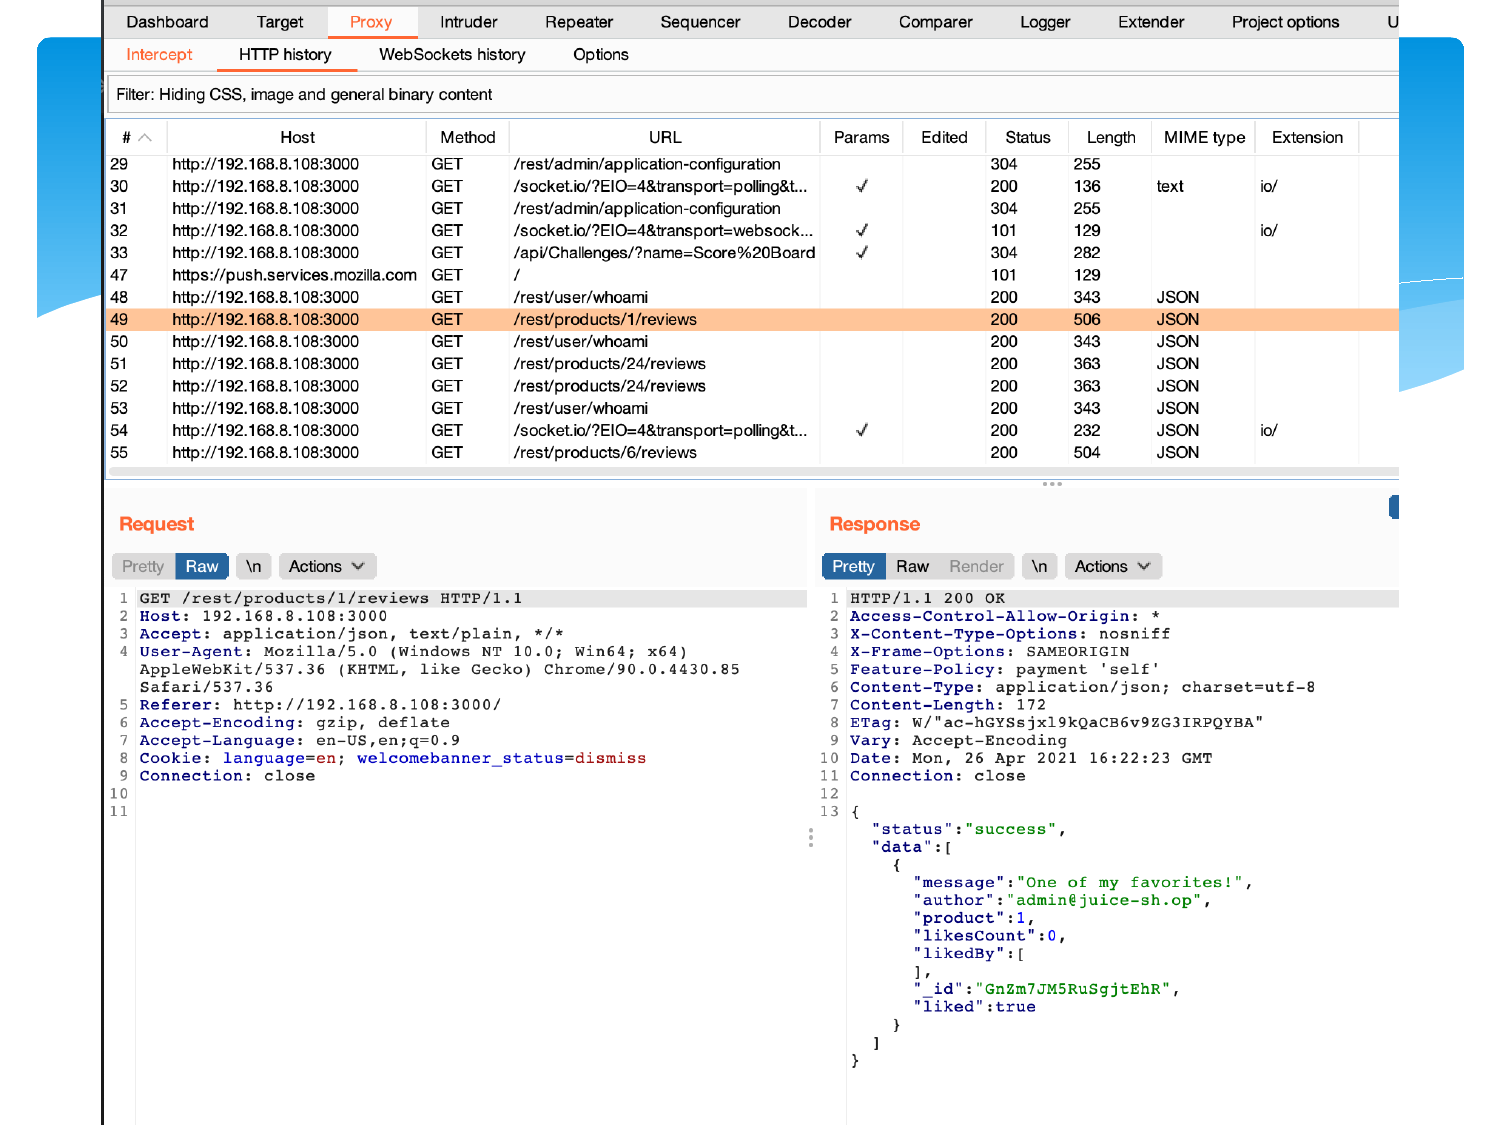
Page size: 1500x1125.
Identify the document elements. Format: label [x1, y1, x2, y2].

picture [101, 0, 1399, 1125]
